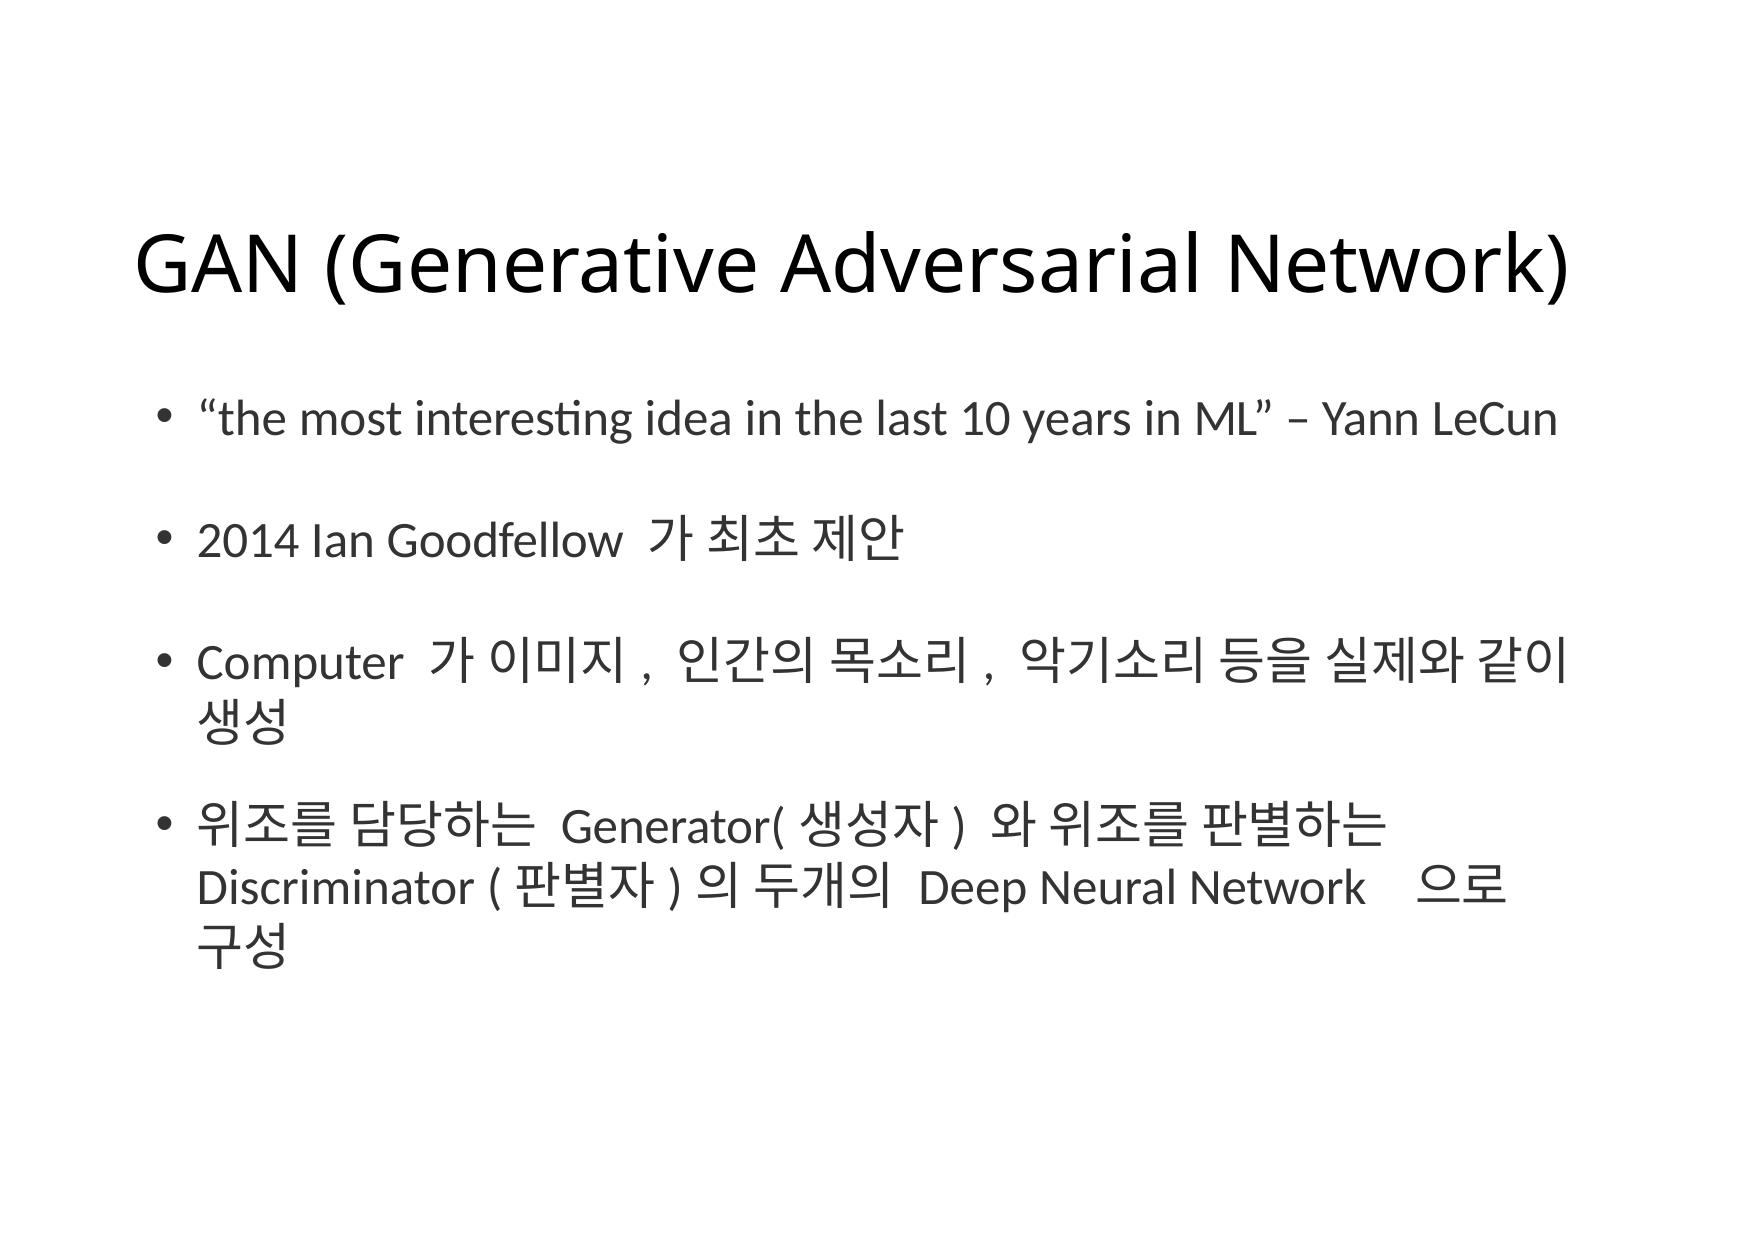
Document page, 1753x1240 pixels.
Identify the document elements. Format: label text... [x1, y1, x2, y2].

title GAN (Generative Adversarial Network) [51, 173, 1666, 420]
text_box “the most interesting idea in the last 10 years in ML” – Yann LeCun 2014 Ian Goodfellow 가 최초 제안 Computer 가 이미지, 인간의 목소리, 악기소리 등을 실제와 같이 생성 위조를 담당하는 Generator(생성자) 와 위조를 판별하는 Discriminator (판별자)의 두개의 Deep Neural Network 으로 구성 [153, 382, 1599, 976]
